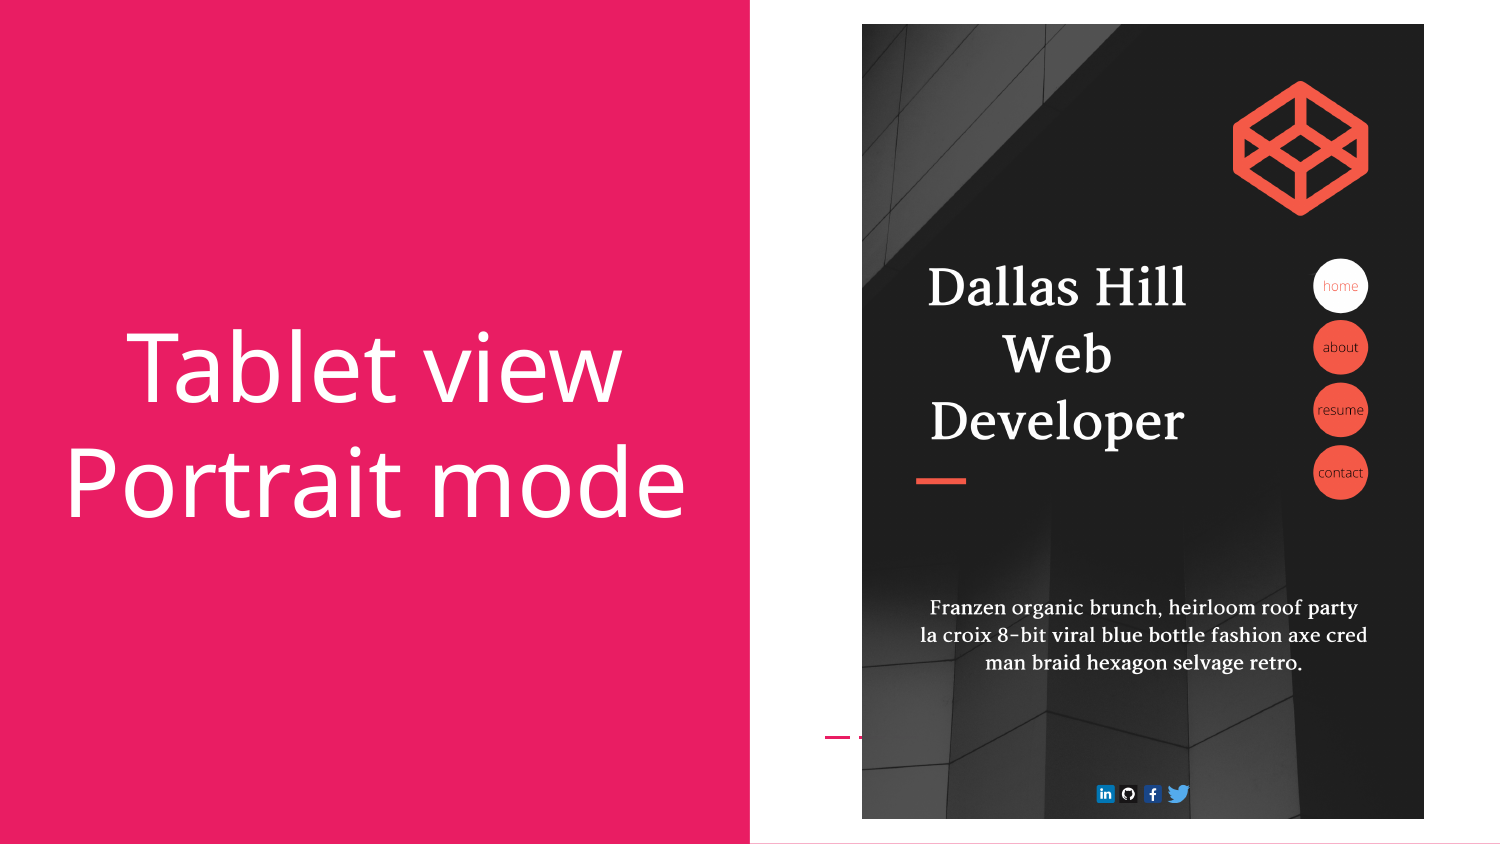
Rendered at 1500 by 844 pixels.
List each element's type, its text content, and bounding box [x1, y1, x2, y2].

title Tablet view Portrait mode [43, 298, 708, 546]
picture [861, 24, 1424, 819]
